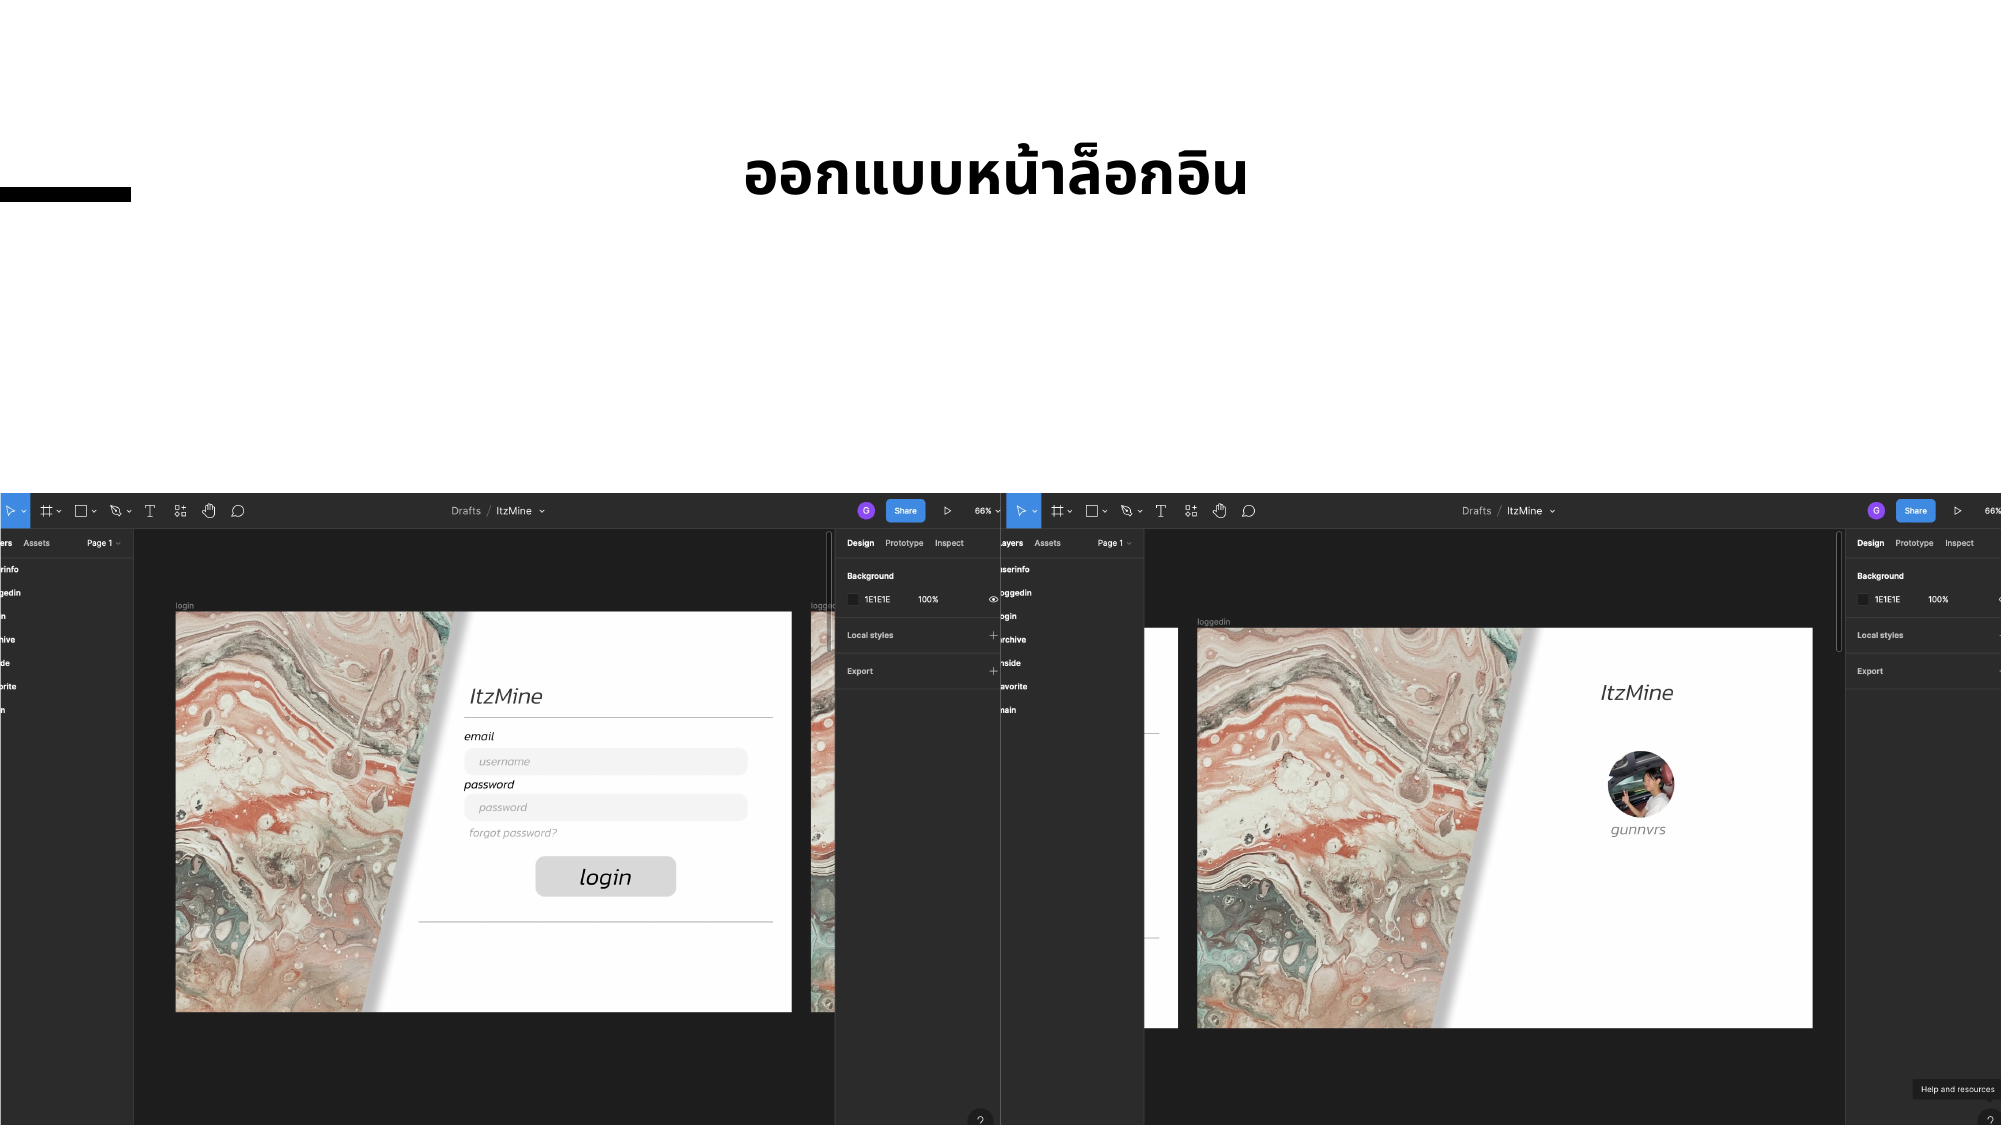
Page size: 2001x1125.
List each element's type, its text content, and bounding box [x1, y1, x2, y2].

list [0, 493, 1001, 1125]
picture [1001, 493, 2001, 1125]
text_box [0, 0, 2000, 493]
title ออกแบบหน้าล็อกอิน [728, 137, 1272, 251]
